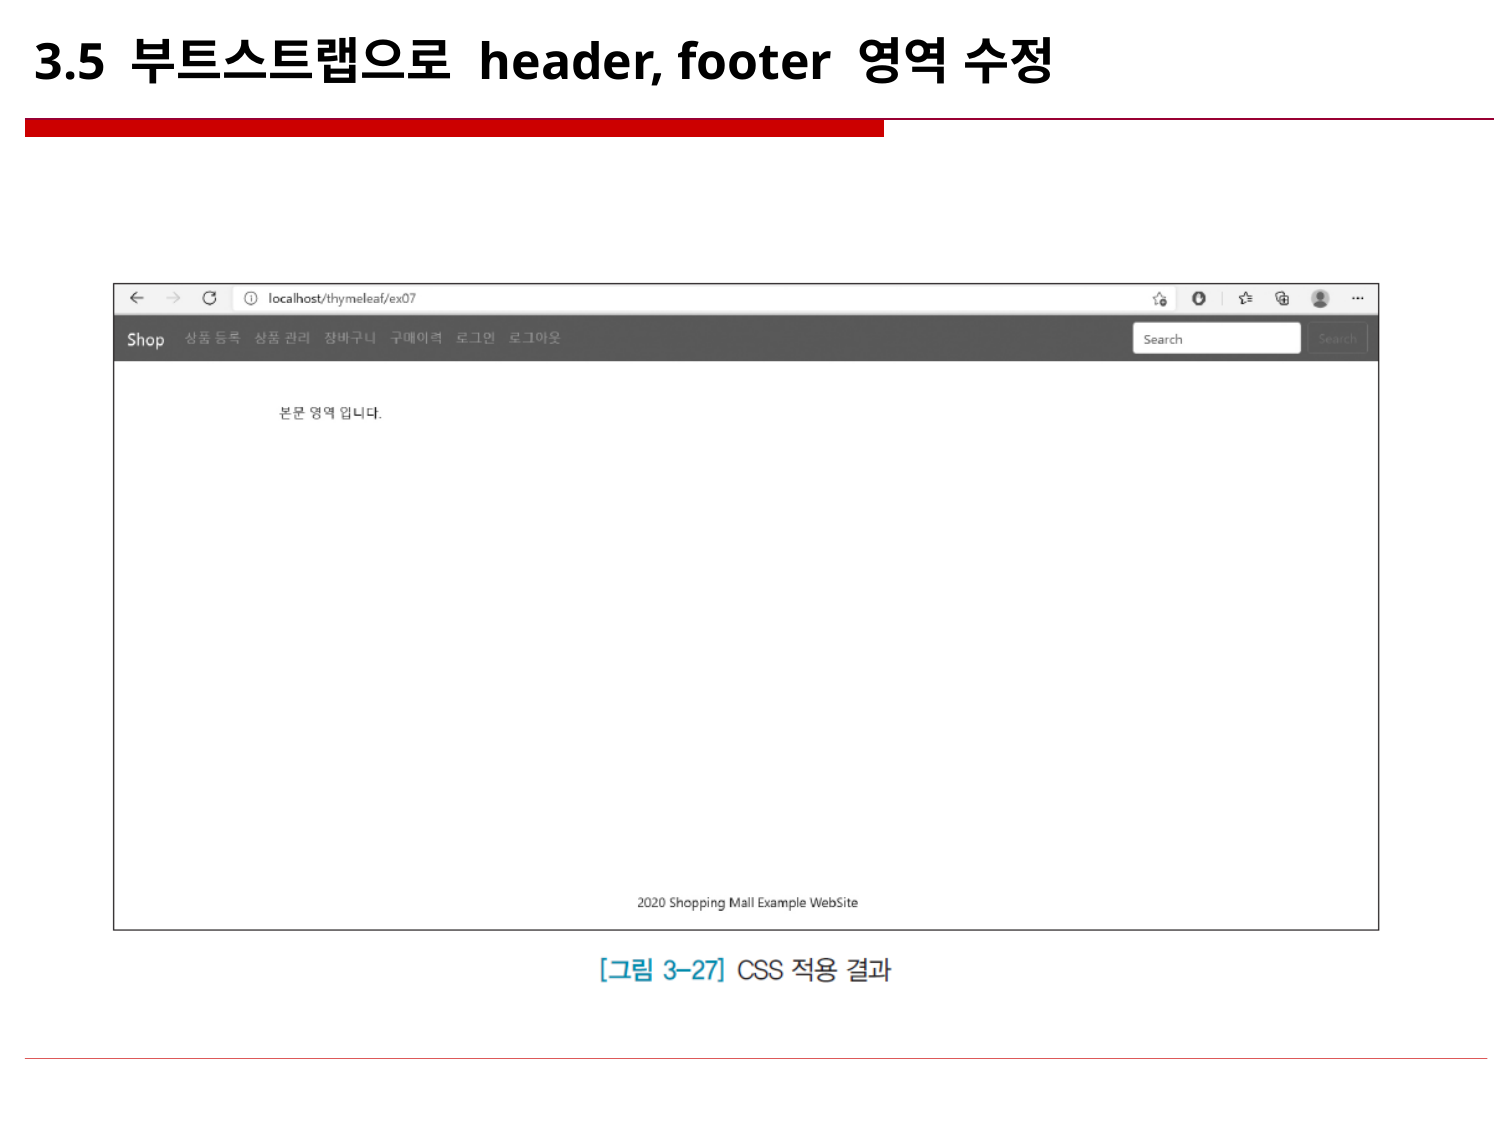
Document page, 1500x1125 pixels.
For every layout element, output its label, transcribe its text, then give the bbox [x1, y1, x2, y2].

title 3.5 부트스트랩으로 header, footer 영역 수정 [19, 23, 1370, 96]
picture [97, 266, 1403, 1005]
